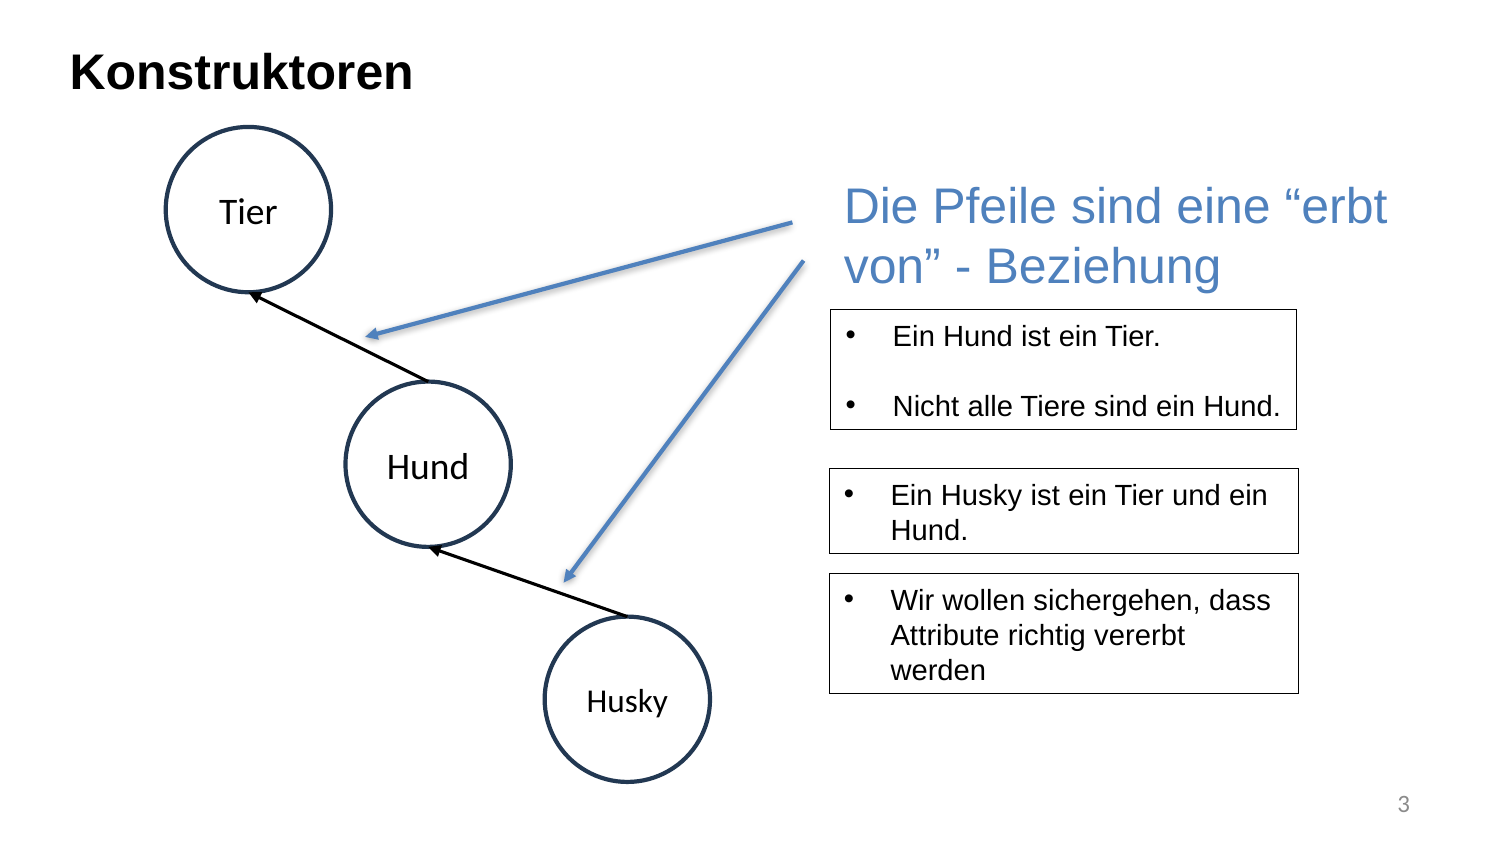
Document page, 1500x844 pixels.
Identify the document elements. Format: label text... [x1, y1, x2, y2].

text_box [427, 546, 628, 617]
text_box Wir wollen sichergehen, dass Attribute richtig vererbt werden [829, 573, 1299, 694]
text_box Husky [542, 614, 713, 785]
text_box Tier [163, 124, 334, 295]
text_box Hund [343, 379, 513, 549]
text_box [364, 222, 793, 338]
text_box Konstruktoren [54, 32, 1409, 107]
text_box Ein Hund ist ein Tier. Nicht alle Tiere sind ein Hund. [830, 309, 1297, 430]
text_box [248, 292, 429, 382]
text_box Ein Husky ist ein Tier und ein Hund. [829, 468, 1299, 554]
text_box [563, 260, 804, 583]
text_box Die Pfeile sind eine “erbt von” - Beziehung [829, 165, 1425, 301]
slide_number 3 [1074, 782, 1425, 827]
